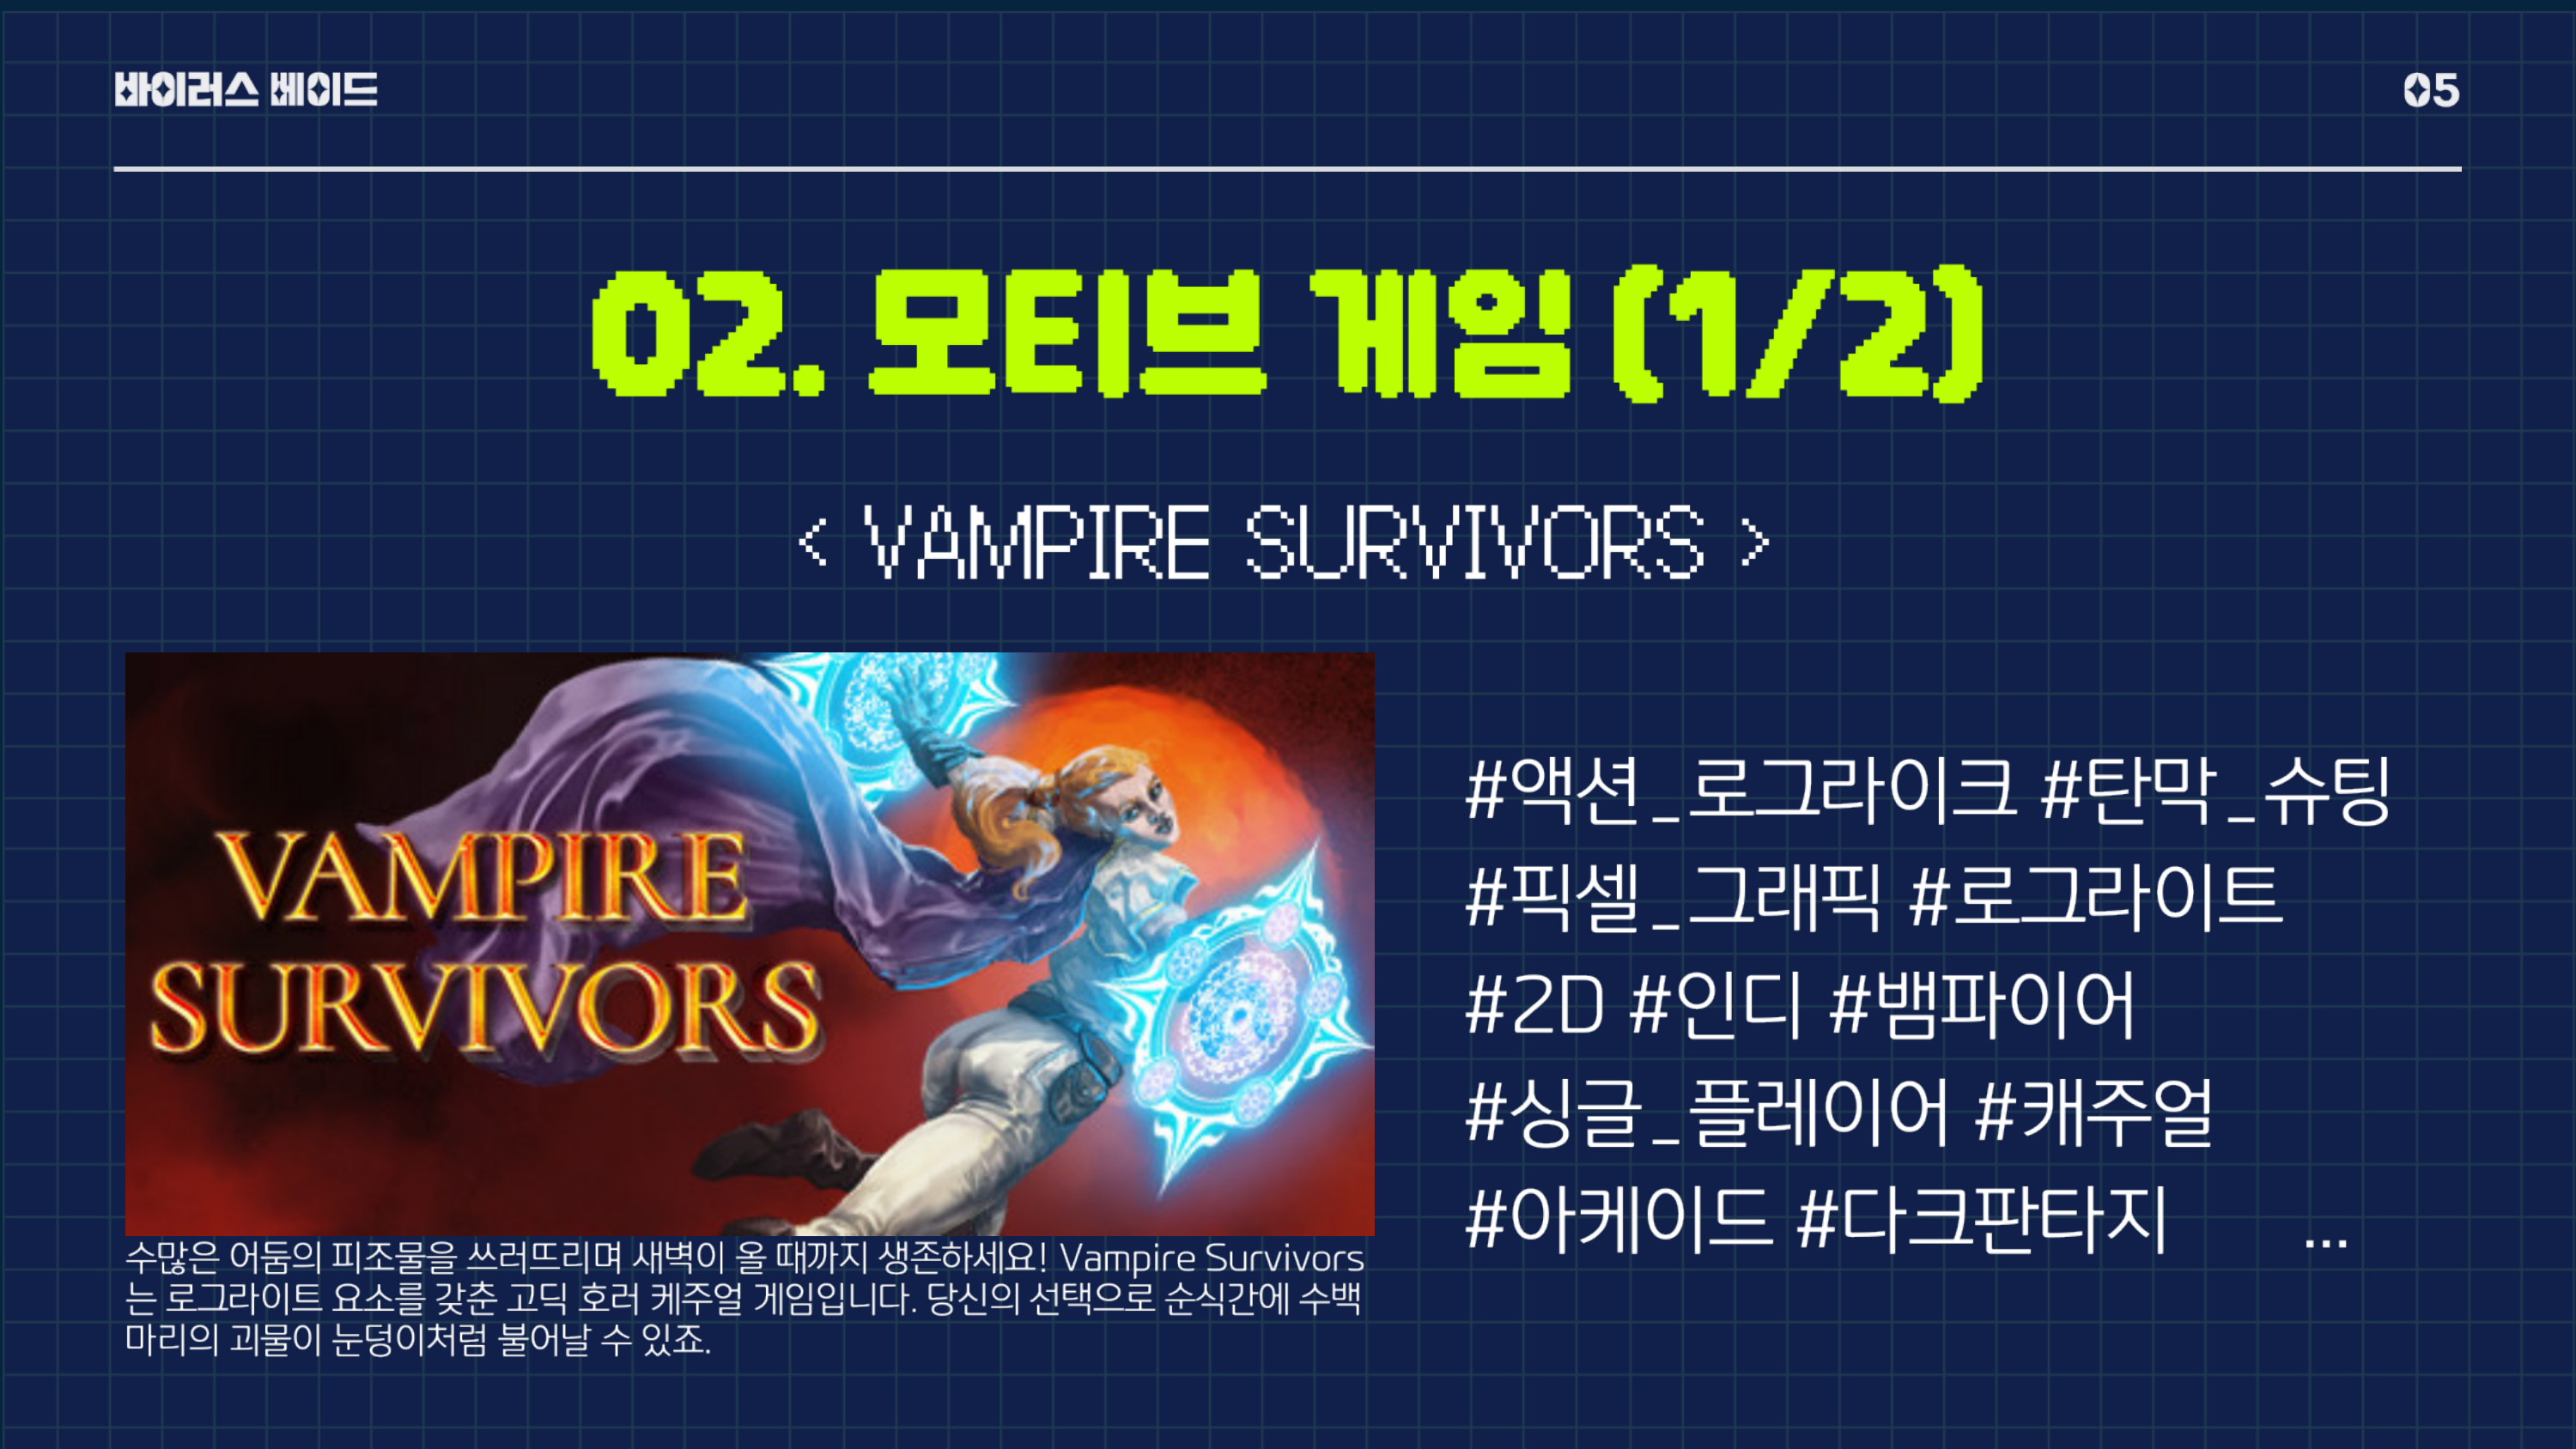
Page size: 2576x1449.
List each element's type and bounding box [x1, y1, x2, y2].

text_box [125, 652, 1376, 1367]
picture [100, 45, 2576, 167]
picture [252, 172, 2291, 667]
text_box [113, 167, 2462, 172]
text_box [3, 11, 2576, 1449]
picture [1436, 719, 2467, 1335]
